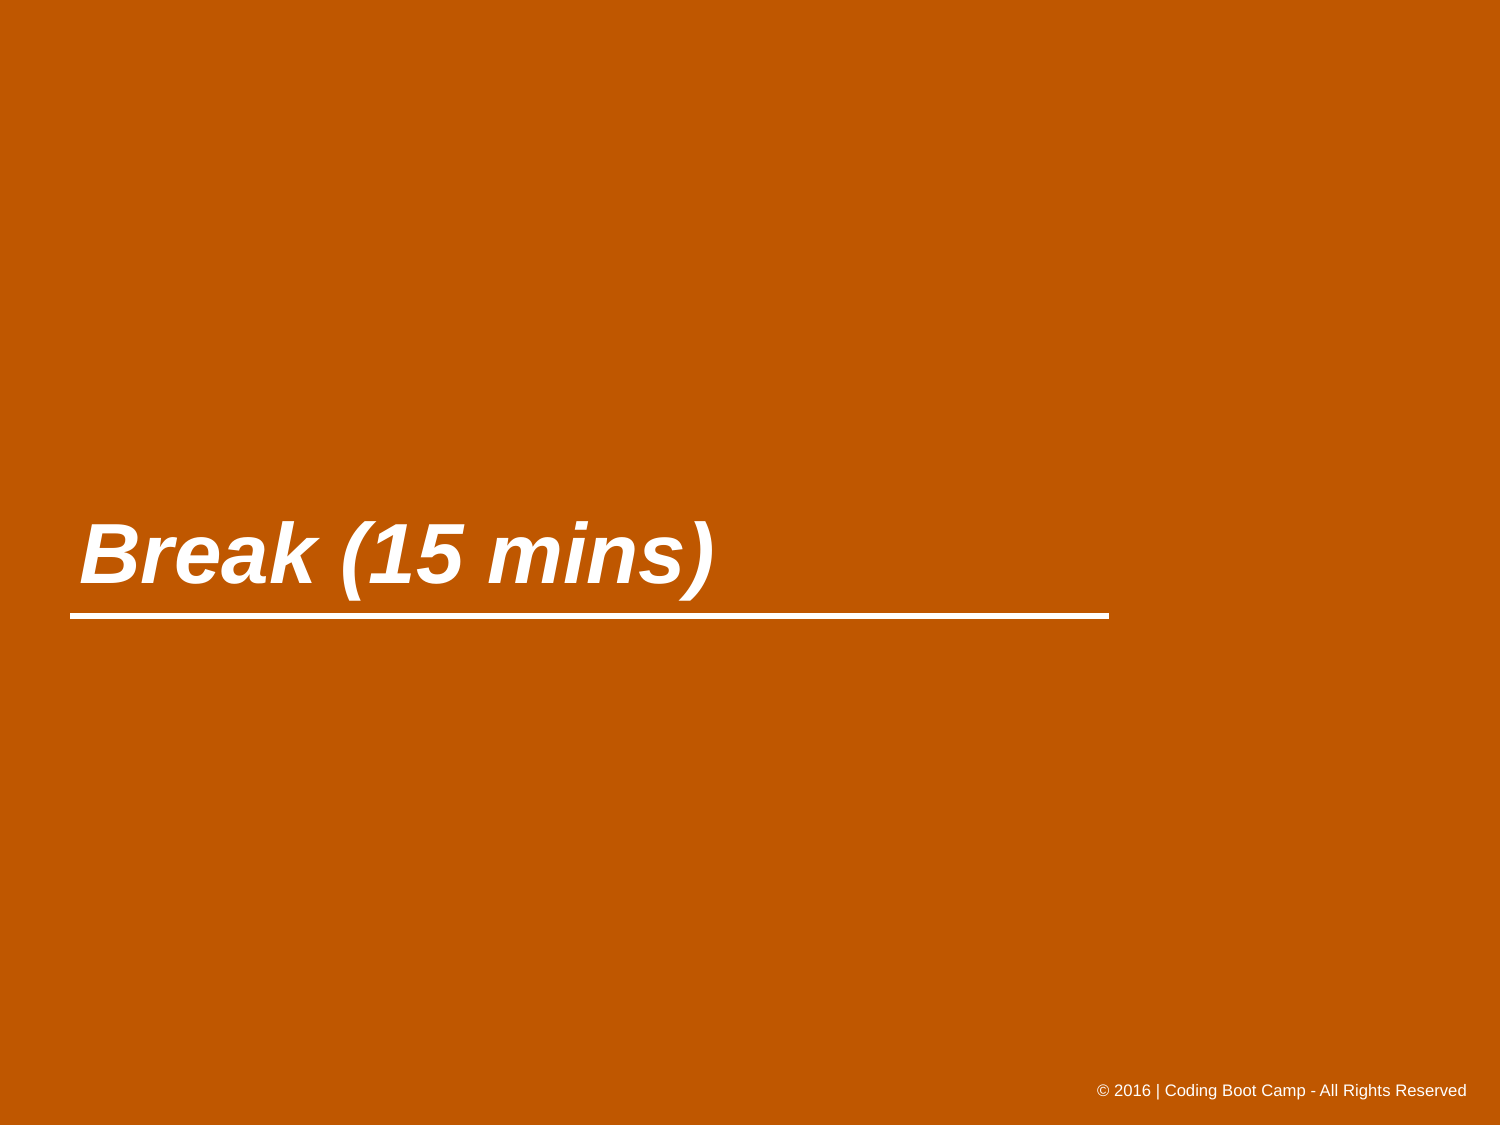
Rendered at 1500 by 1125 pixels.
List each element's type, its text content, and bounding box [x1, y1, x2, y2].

title Break (15 mins) [64, 484, 1415, 628]
